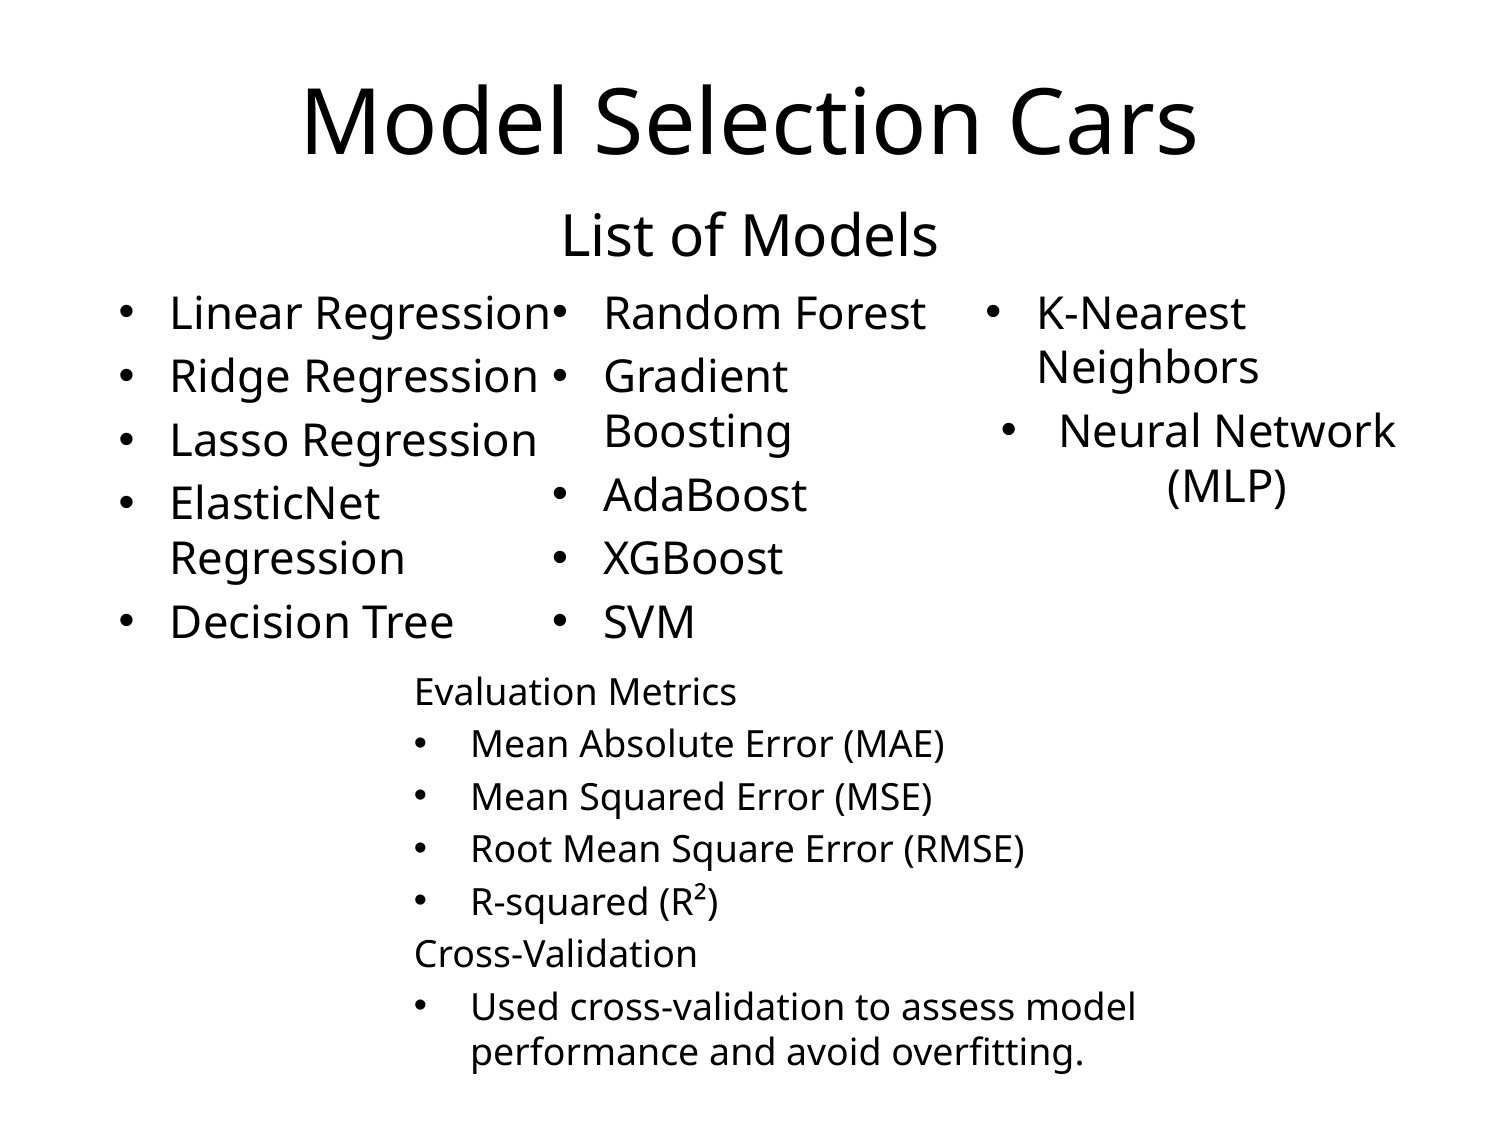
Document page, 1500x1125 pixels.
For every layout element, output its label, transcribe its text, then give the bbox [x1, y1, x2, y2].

text_box List of Models [0, 190, 1500, 276]
title Model Selection Cars [75, 24, 1425, 190]
text_box Evaluation Metrics Mean Absolute Error (MAE) Mean Squared Error (MSE) Root Mean Square Error (RMSE) R-squared (R²) Cross-Validation Used cross-validation to assess model performance and avoid overfitting. [398, 659, 1241, 1044]
list Linear Regression Ridge Regression Lasso Regression ElasticNet Regression Decision Tree Random Forest Gradient Boosting AdaBoost XGBoost SVM K-Nearest Neighbors Neural Network (MLP) [103, 276, 1434, 661]
